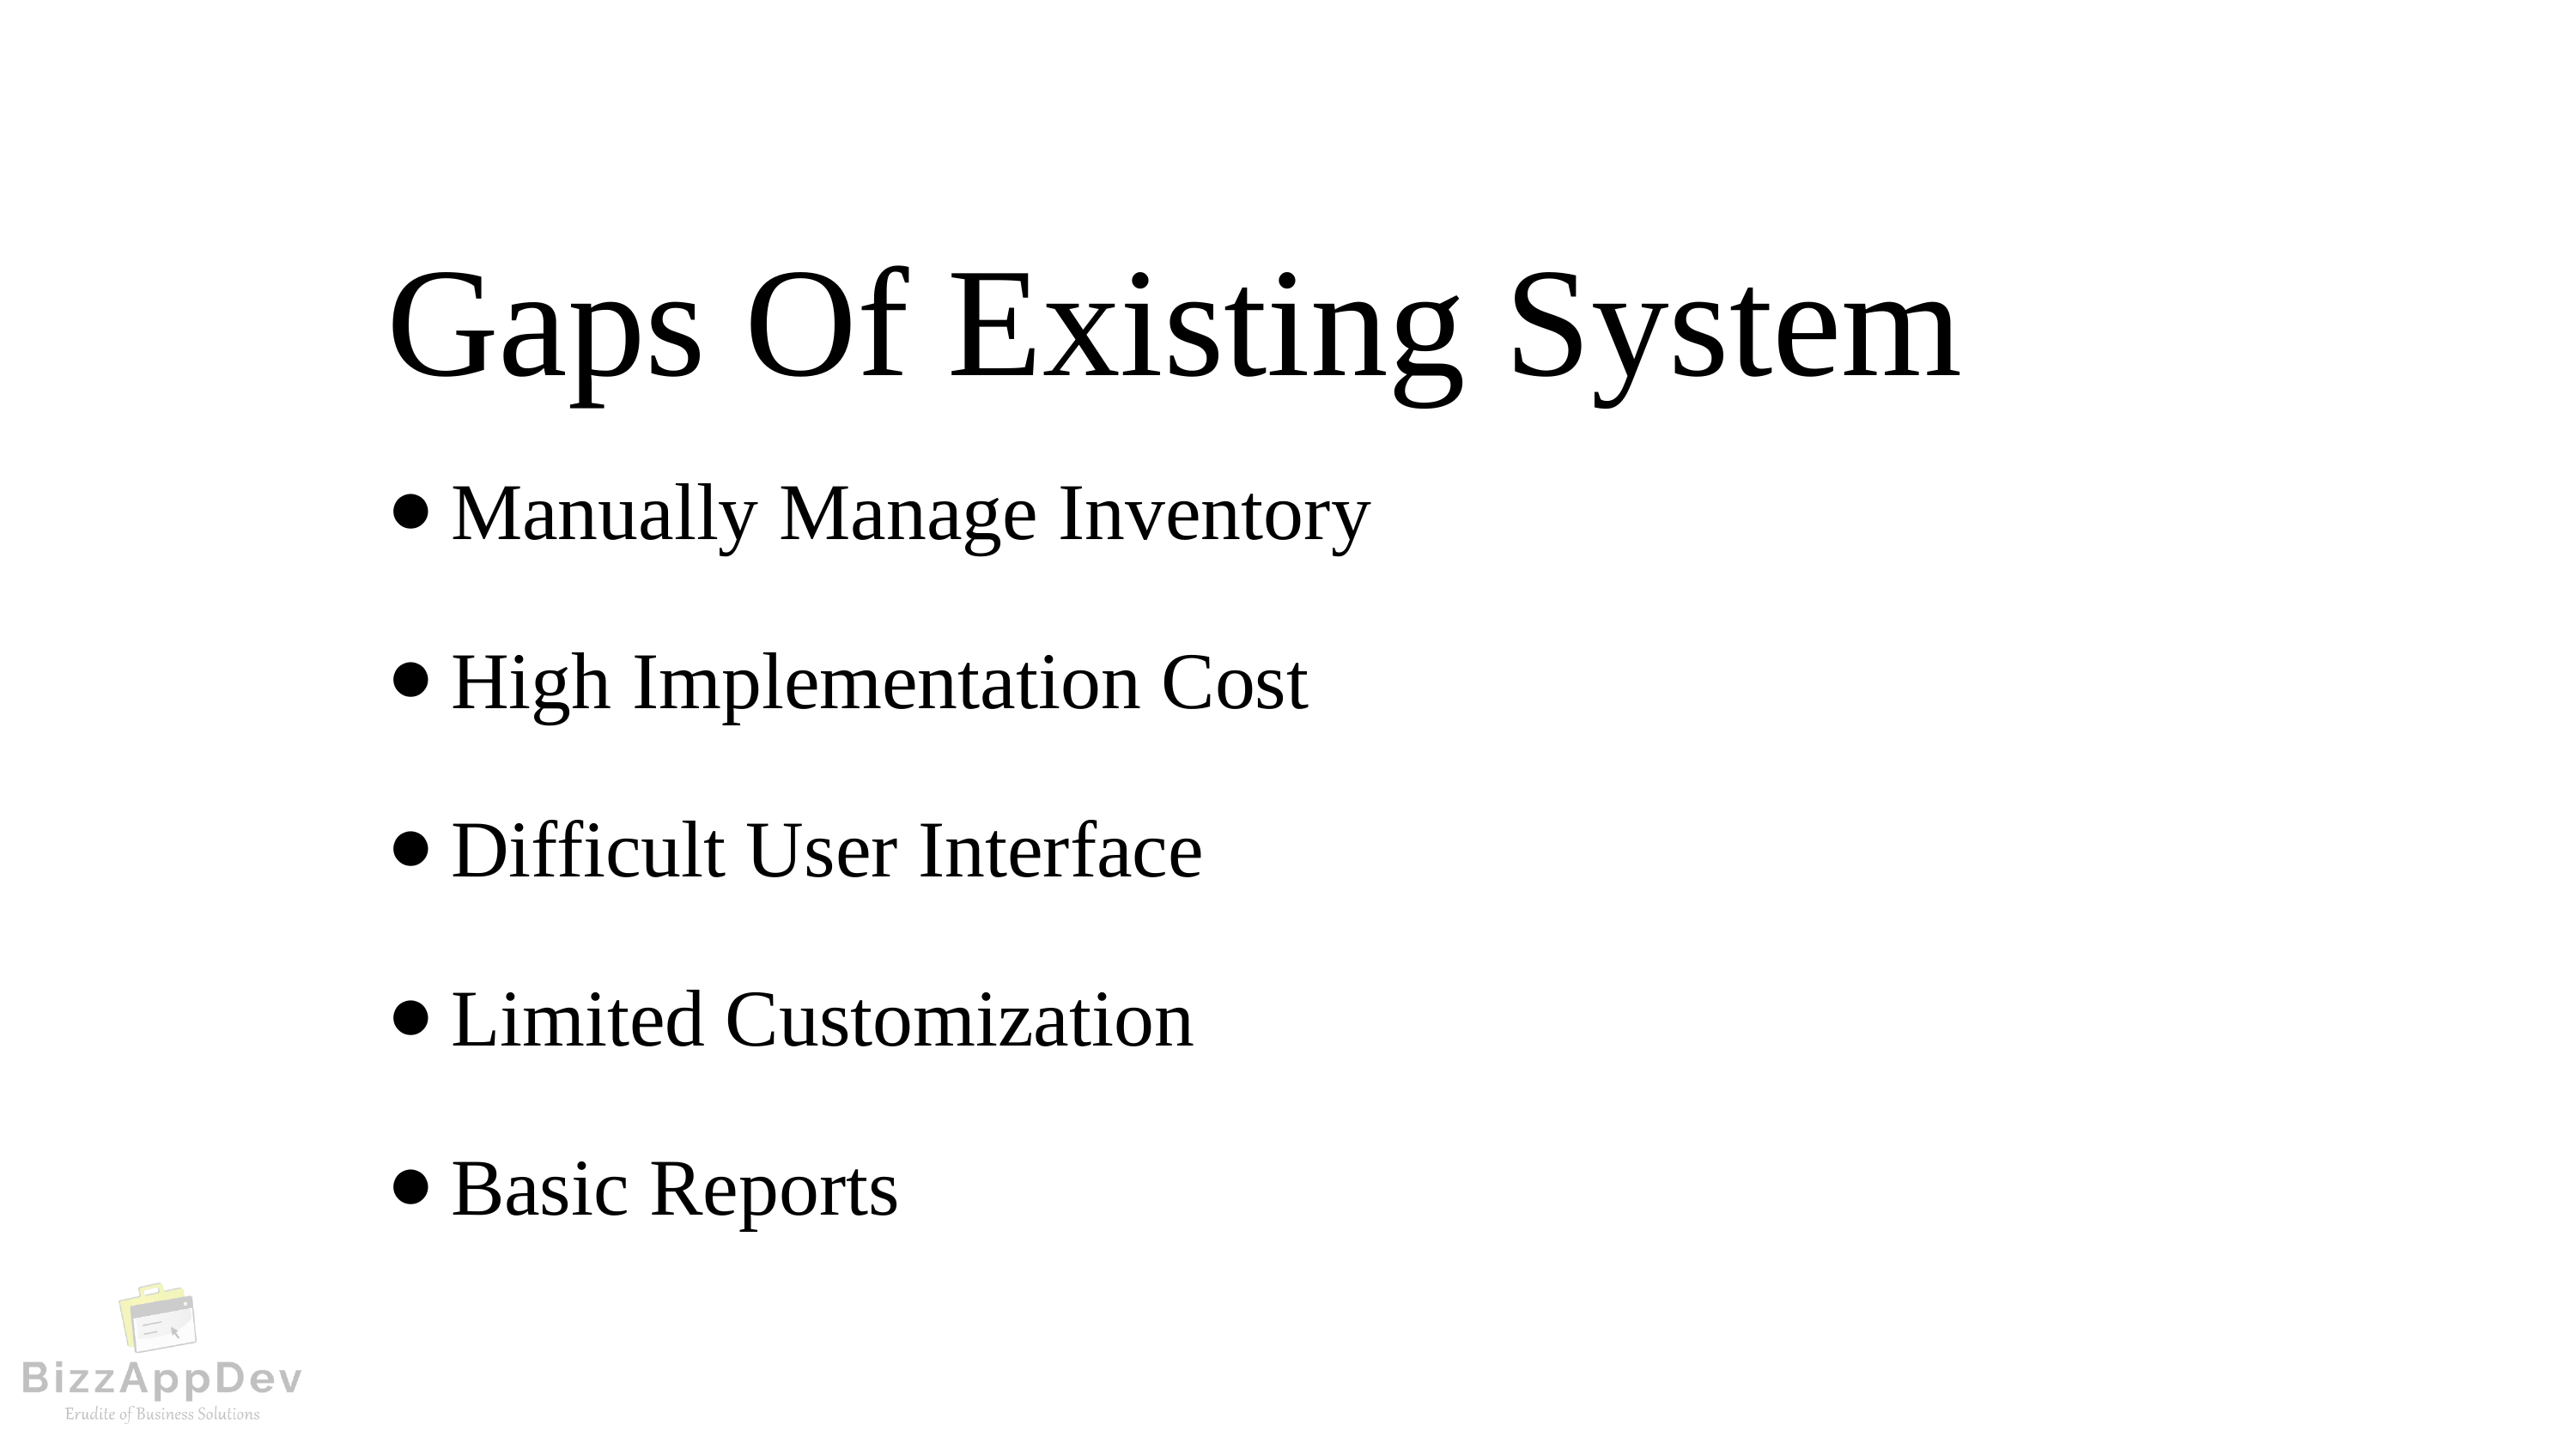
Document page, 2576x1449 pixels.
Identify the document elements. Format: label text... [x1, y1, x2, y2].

text_box Manually Manage Inventory High Implementation Cost Difficult User Interface Limited Customization Basic Reports [386, 386, 2449, 1232]
text_box Gaps Of Existing System [386, 145, 2079, 407]
picture [21, 1275, 303, 1441]
